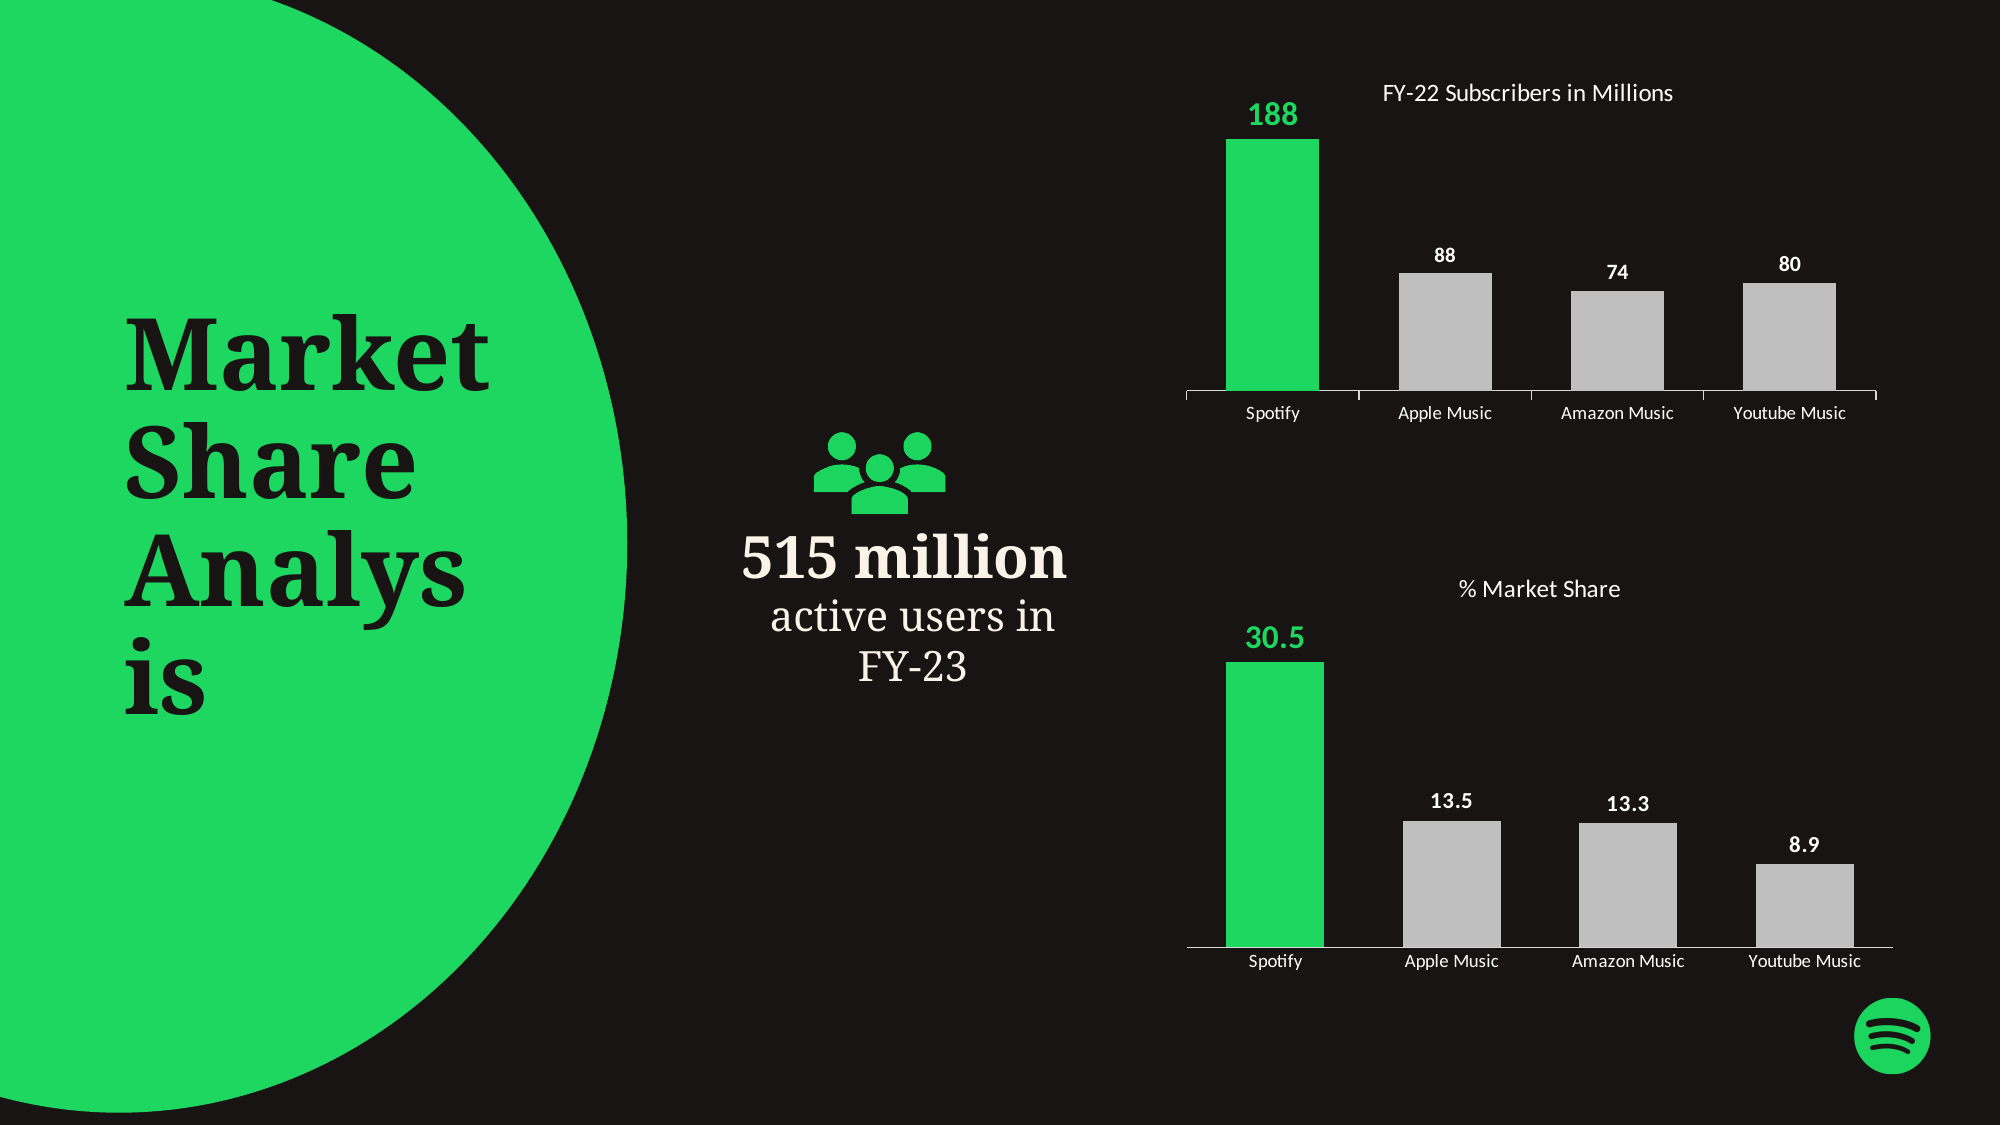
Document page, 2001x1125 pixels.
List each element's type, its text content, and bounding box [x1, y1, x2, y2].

text_box Market Share Analysis [109, 254, 510, 785]
picture [1846, 988, 1941, 1084]
text_box 515 million active users in FY-23 [722, 512, 1104, 698]
picture [804, 397, 955, 549]
text_box [0, 0, 628, 1113]
chart [1172, 59, 1891, 432]
chart [1172, 555, 1908, 981]
